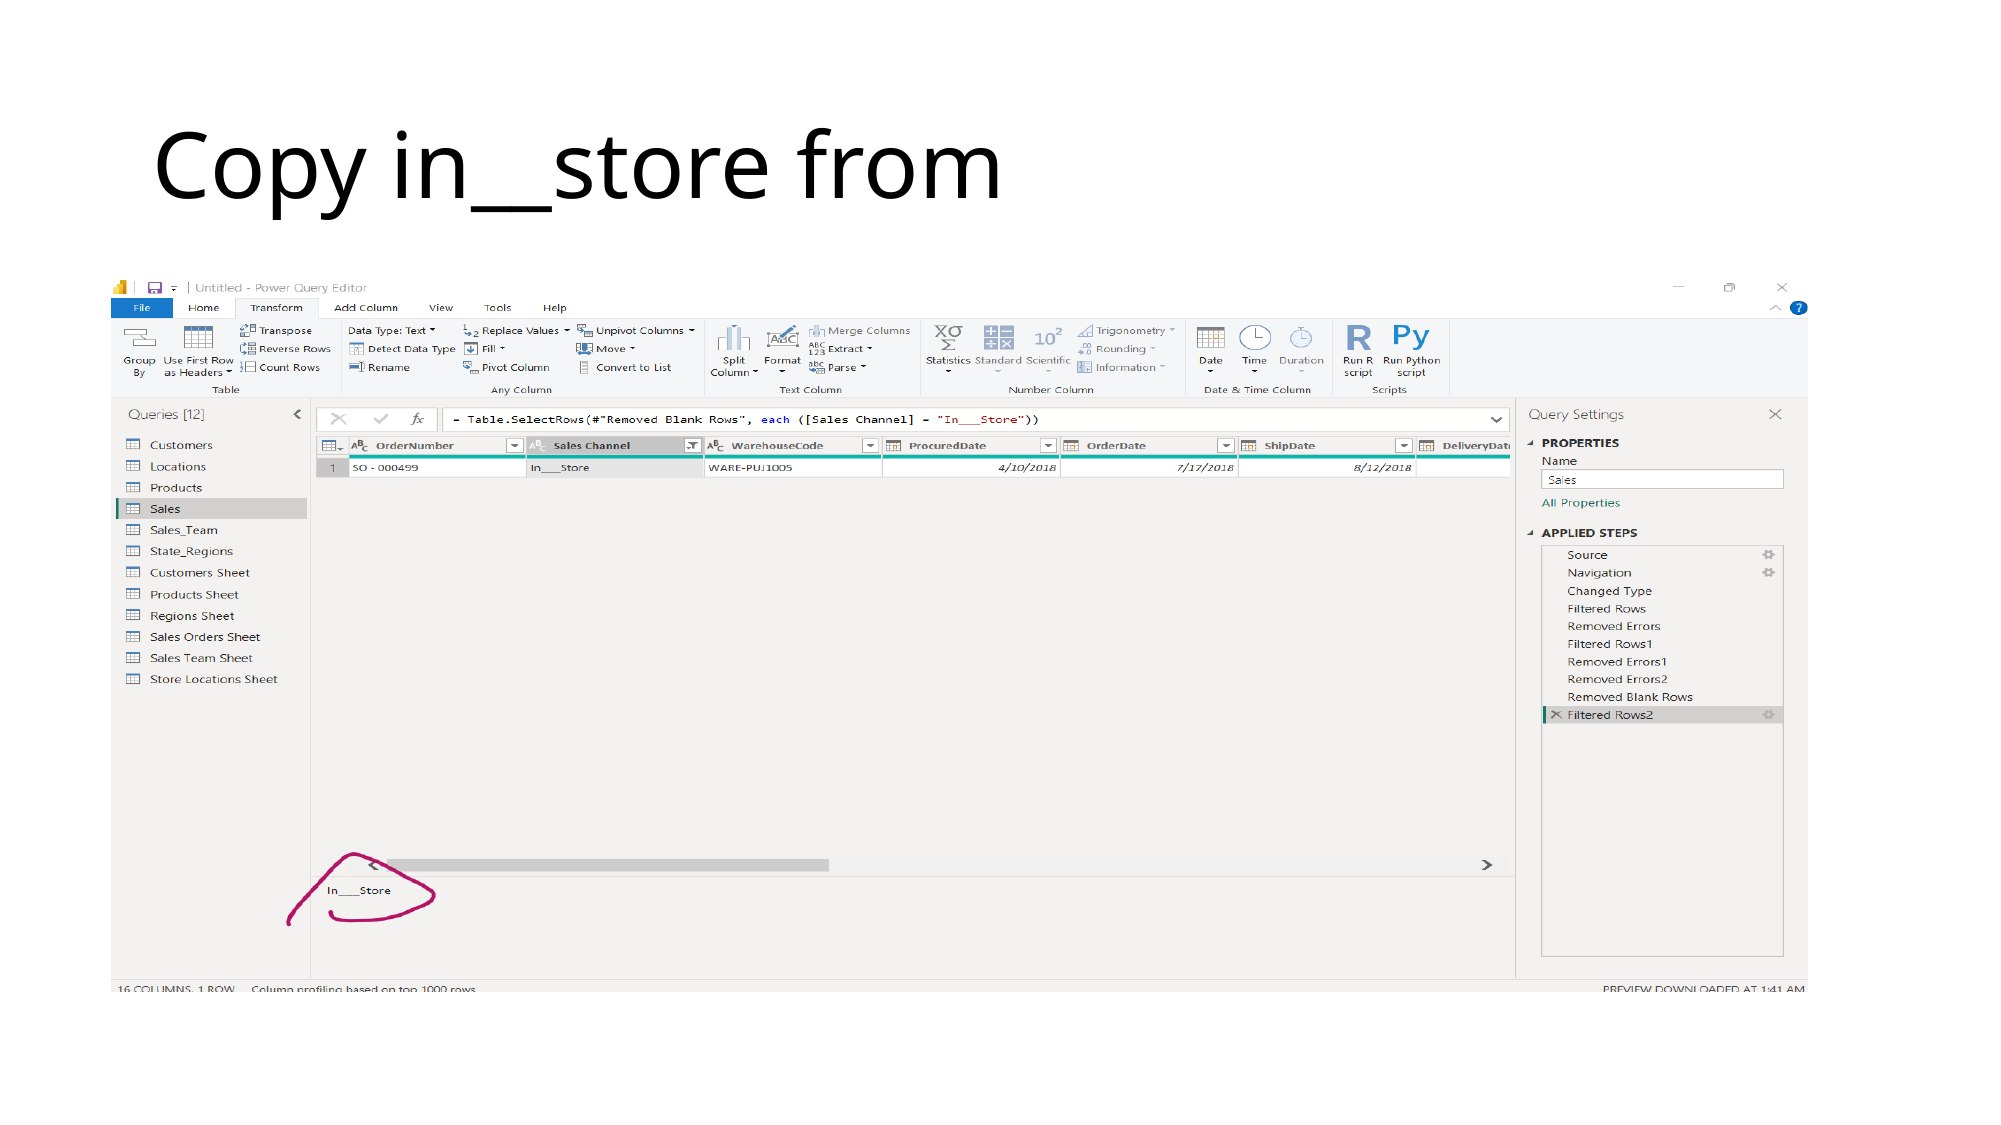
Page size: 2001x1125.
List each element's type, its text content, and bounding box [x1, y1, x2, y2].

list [111, 277, 1808, 992]
title Copy in__store from [137, 59, 1863, 278]
